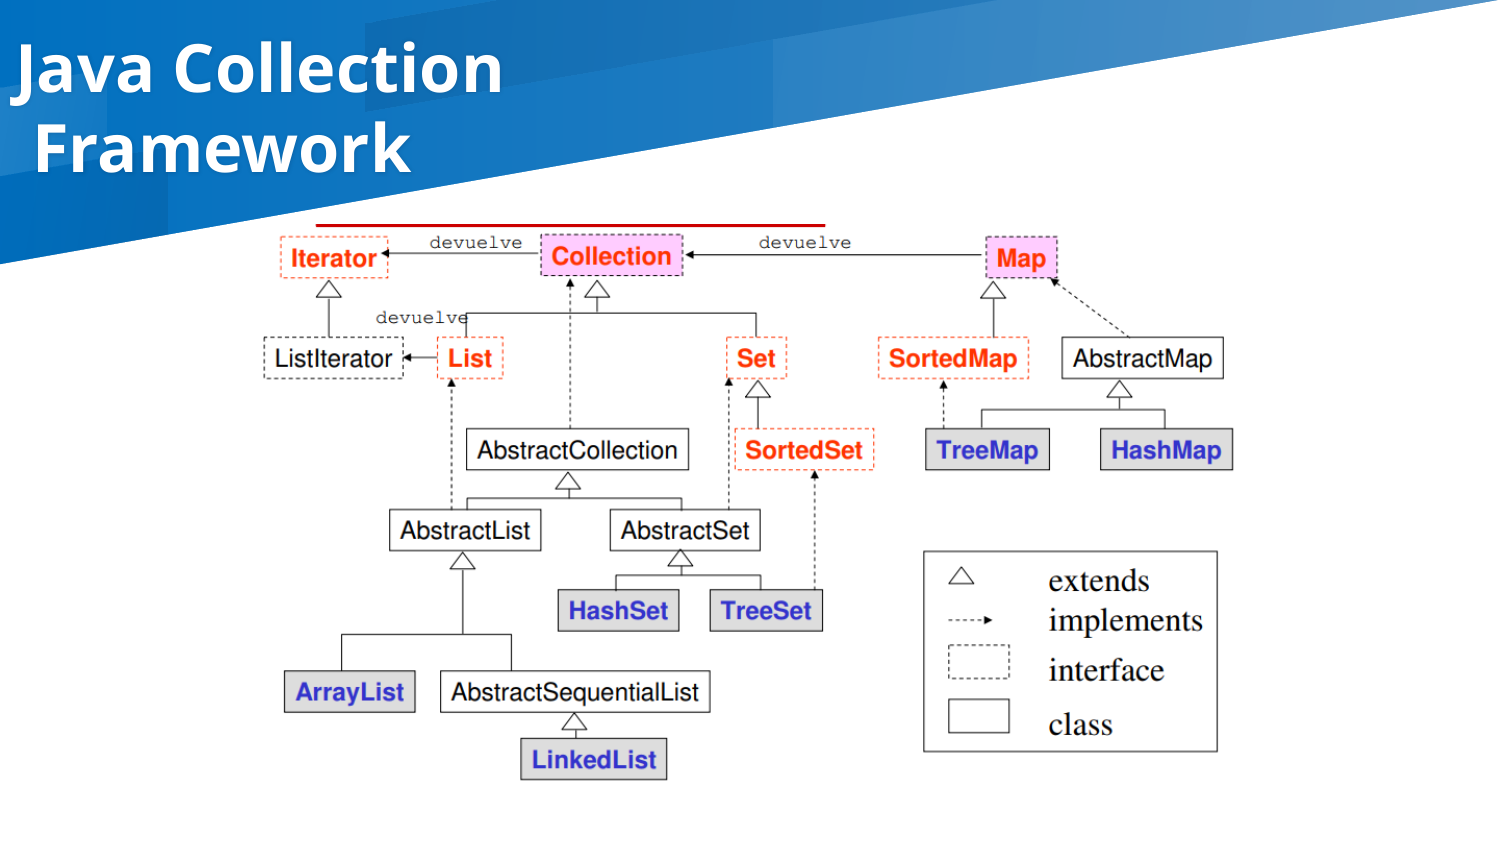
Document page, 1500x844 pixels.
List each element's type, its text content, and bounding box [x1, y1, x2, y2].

title Java Collection Framework [0, 0, 900, 213]
picture [260, 224, 1277, 785]
